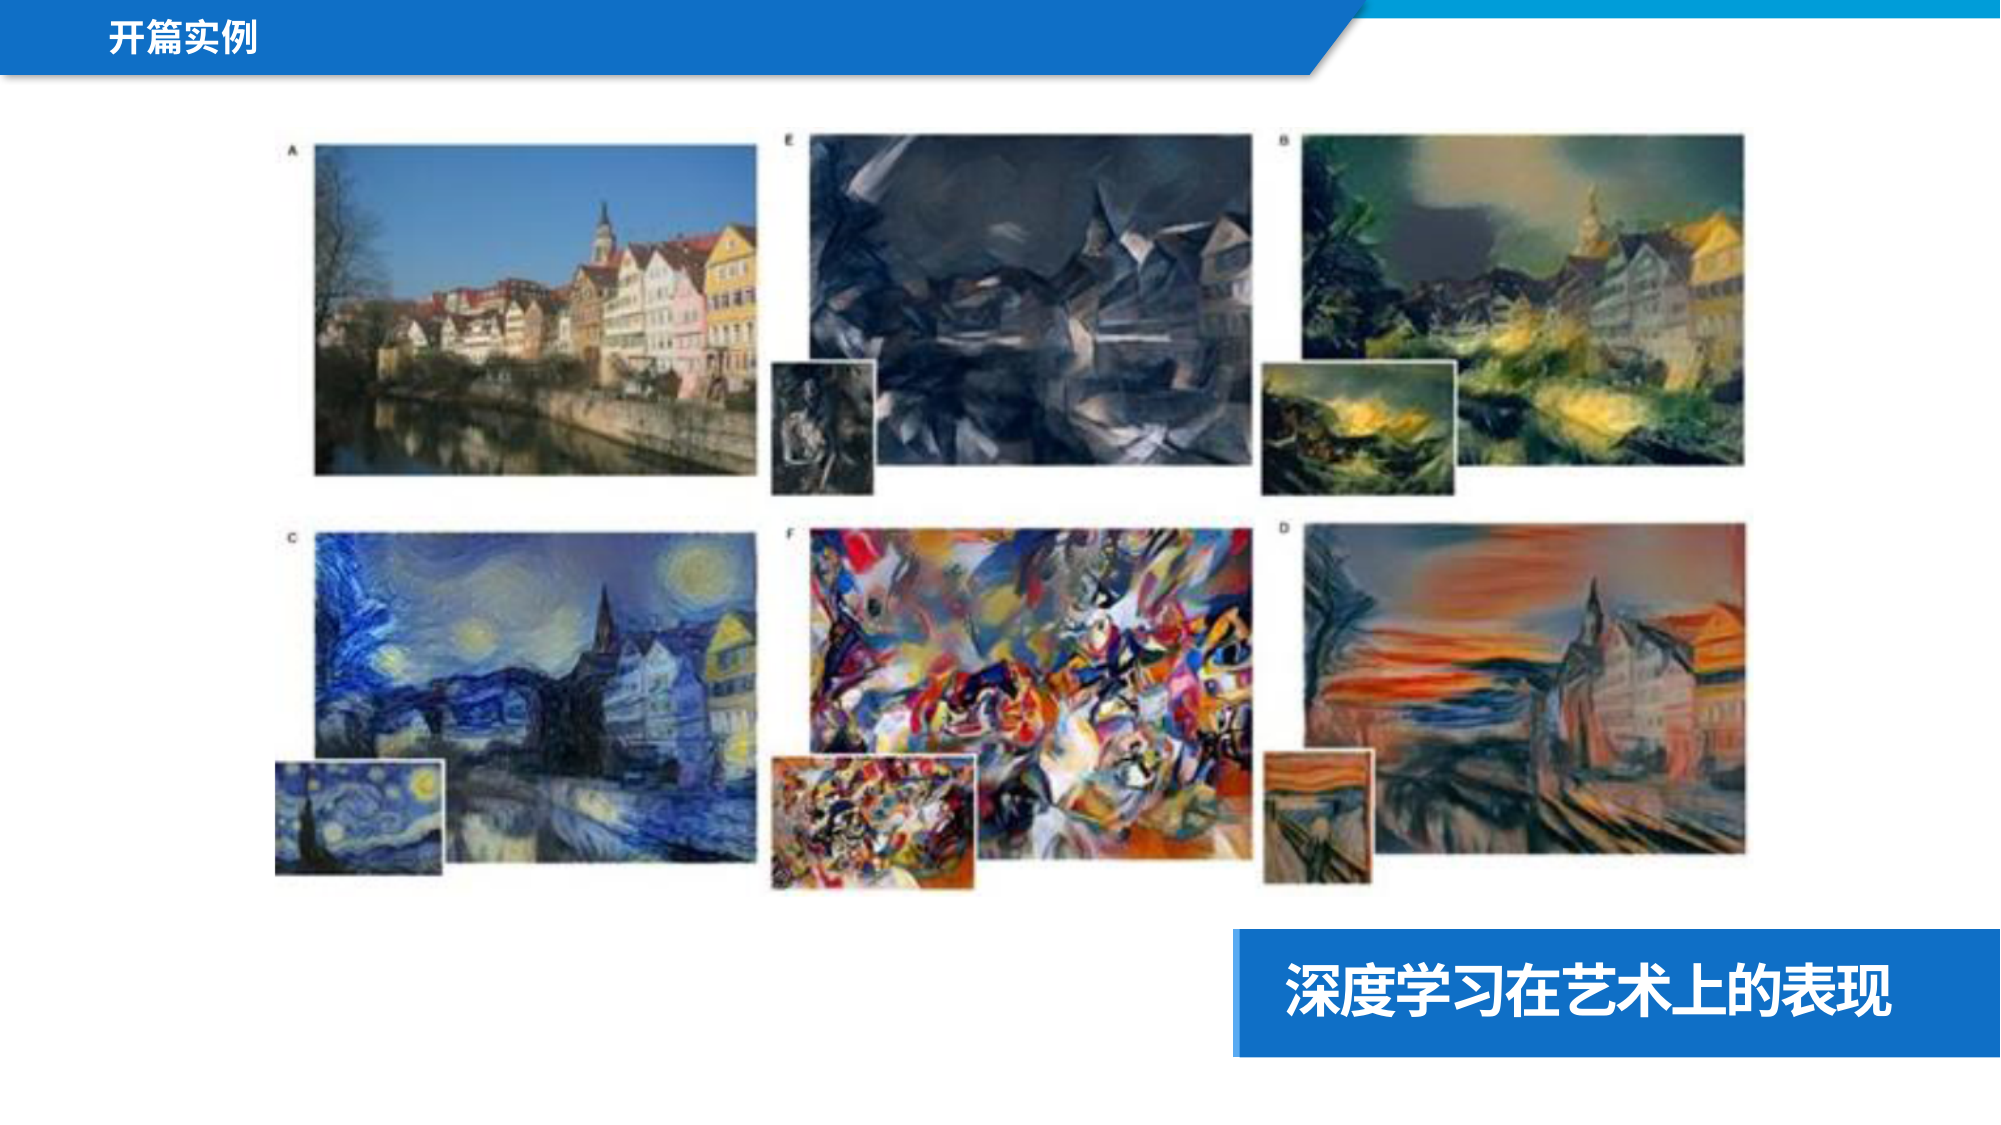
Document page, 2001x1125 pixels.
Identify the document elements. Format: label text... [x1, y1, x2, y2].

picture [232, 127, 1768, 902]
list 开篇实例 [93, 11, 1138, 68]
list 深度学习在艺术上的表现 [1239, 929, 2000, 1058]
